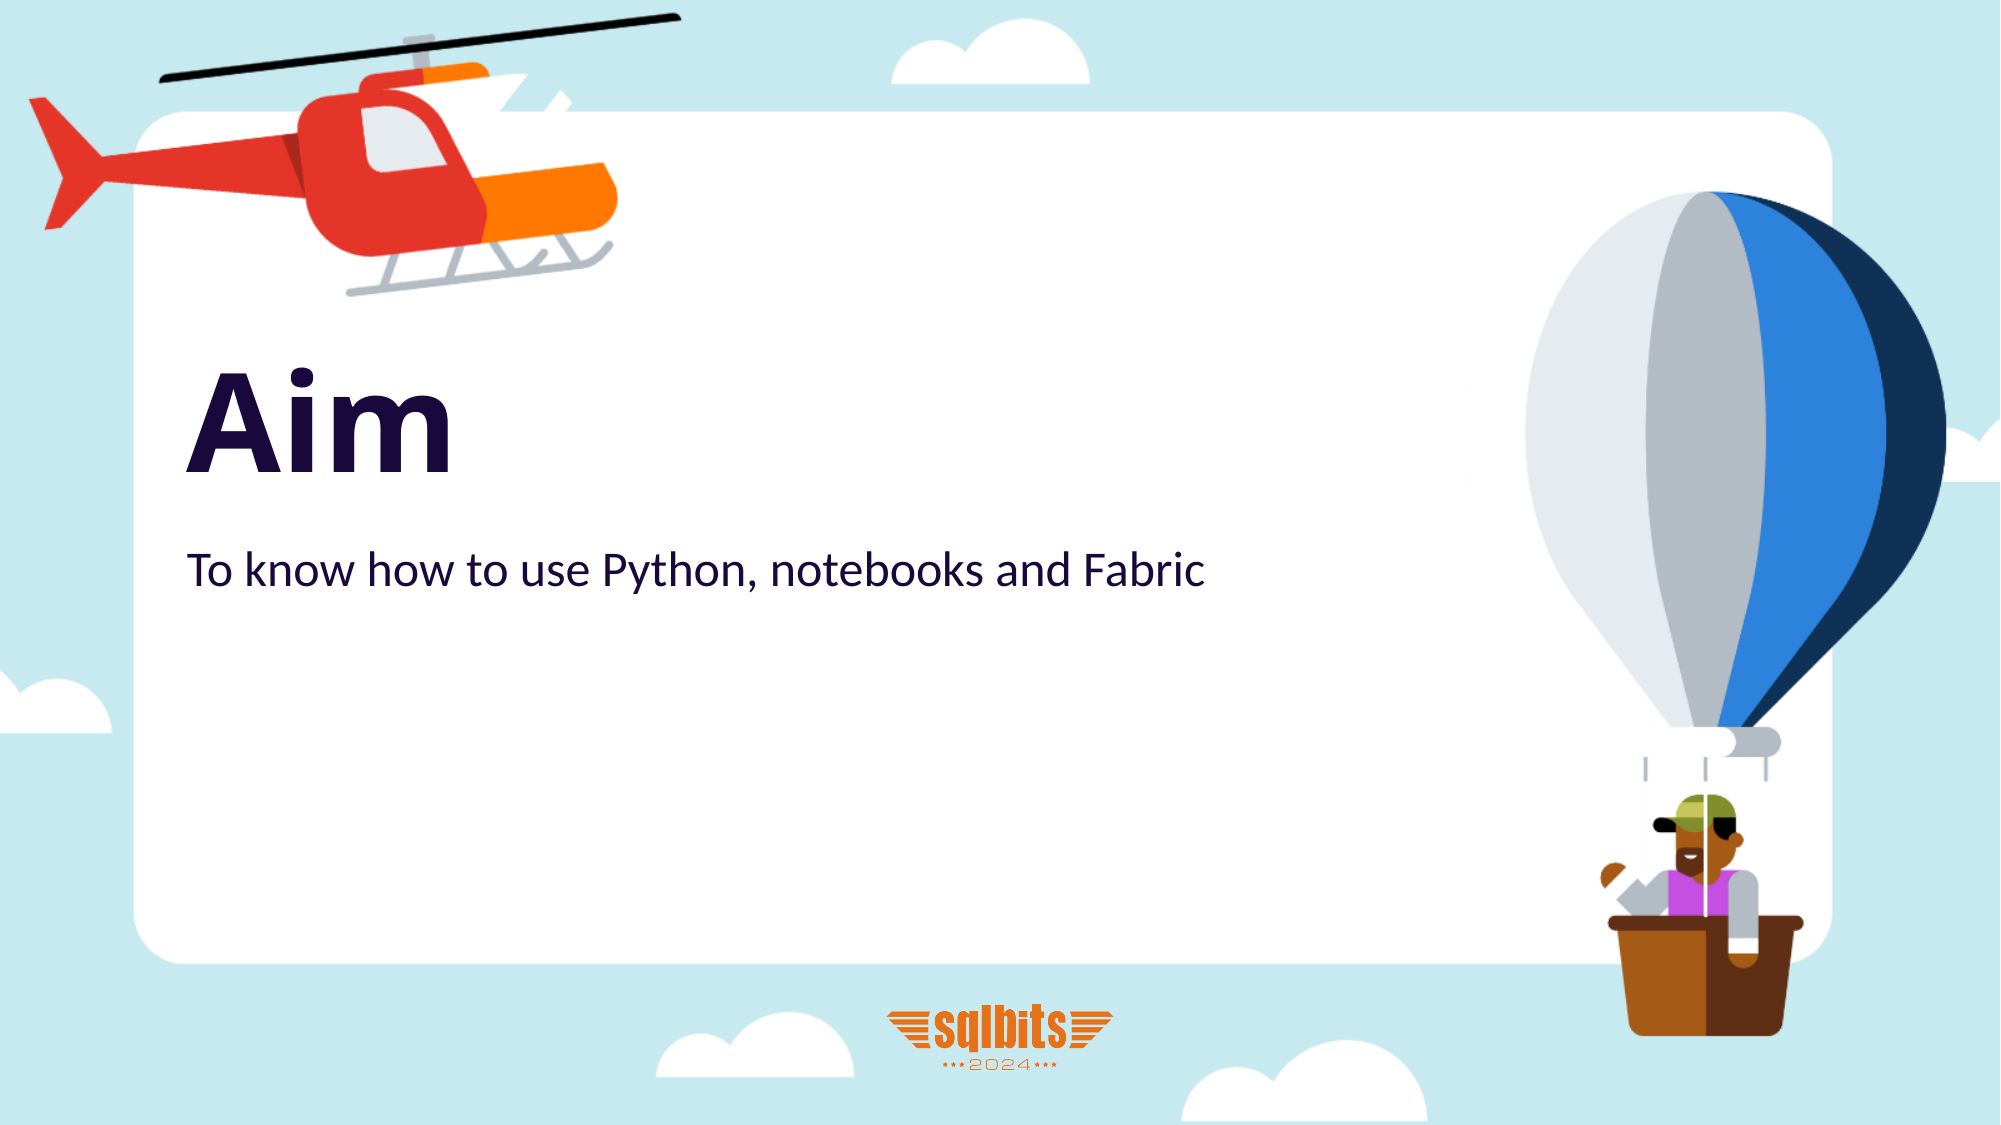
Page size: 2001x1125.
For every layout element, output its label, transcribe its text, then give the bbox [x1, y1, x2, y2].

picture [0, 0, 2000, 1125]
title Aim [171, 311, 1491, 510]
list To know how to use Python, notebooks and Fabric [171, 535, 1491, 929]
